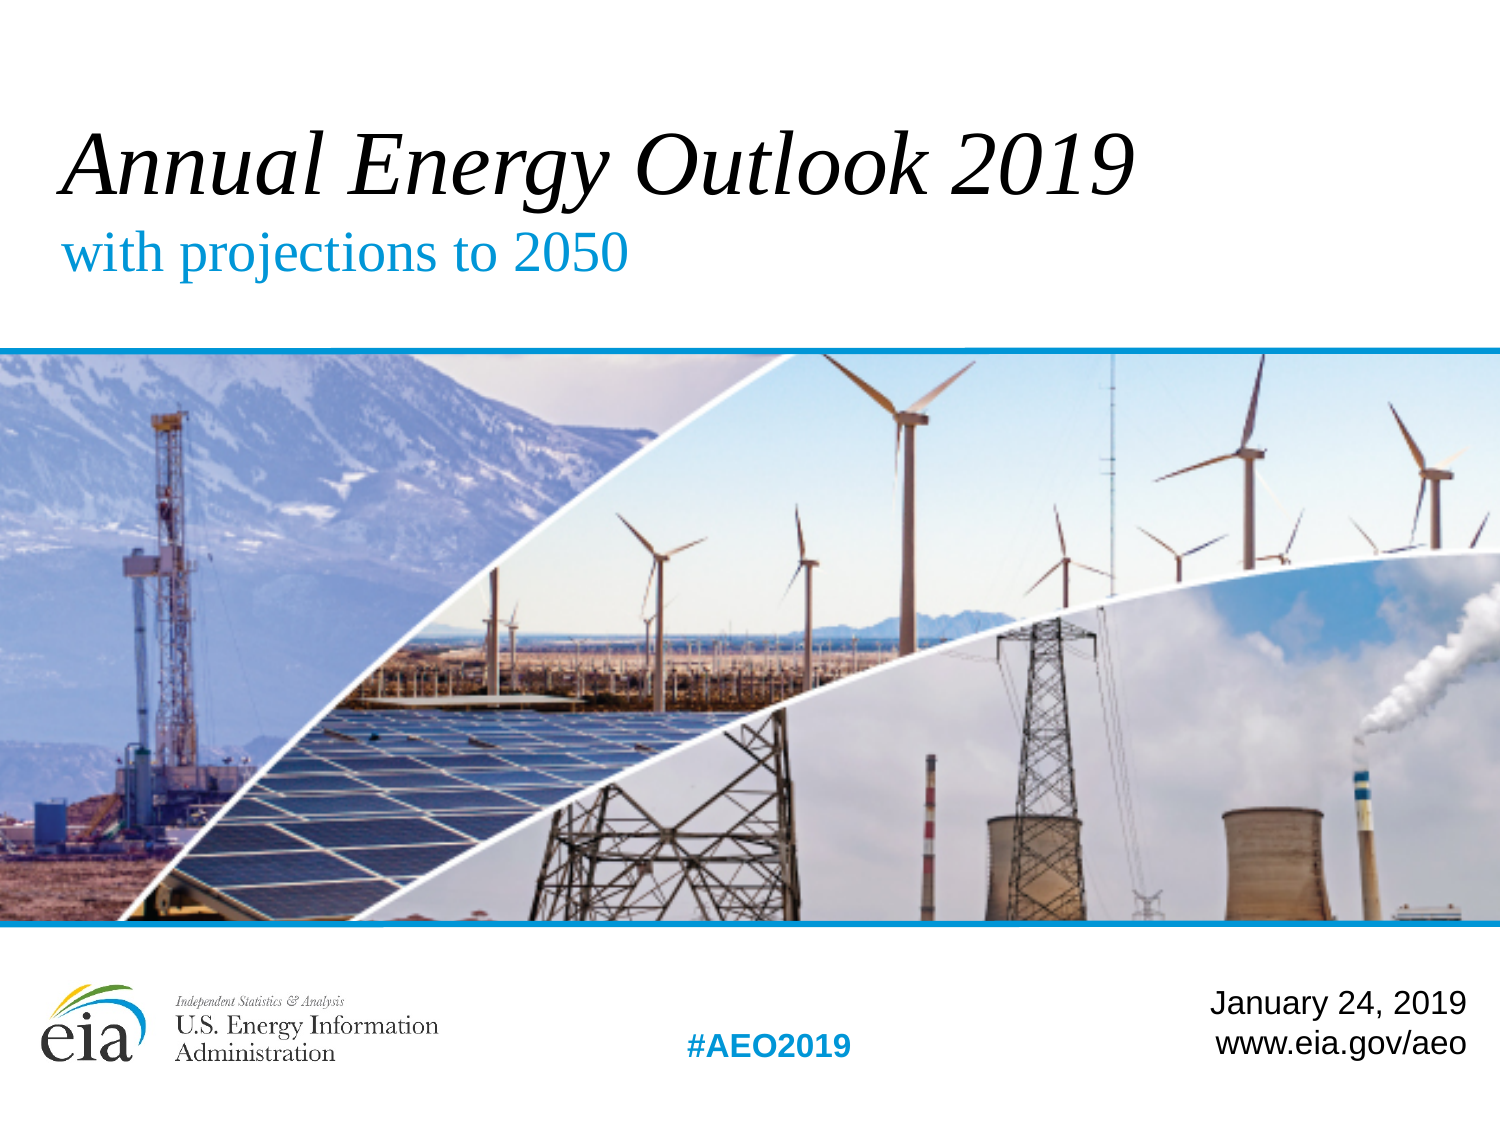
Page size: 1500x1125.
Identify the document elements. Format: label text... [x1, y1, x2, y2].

text_box #AEO2019 [520, 1016, 1019, 1072]
text_box Annual Energy Outlook 2019 with projections to 2050 [46, 95, 1368, 291]
picture [0, 355, 1500, 920]
text_box January 24, 2019 www.eia.gov/aeo [1022, 974, 1483, 1069]
picture [35, 980, 444, 1064]
